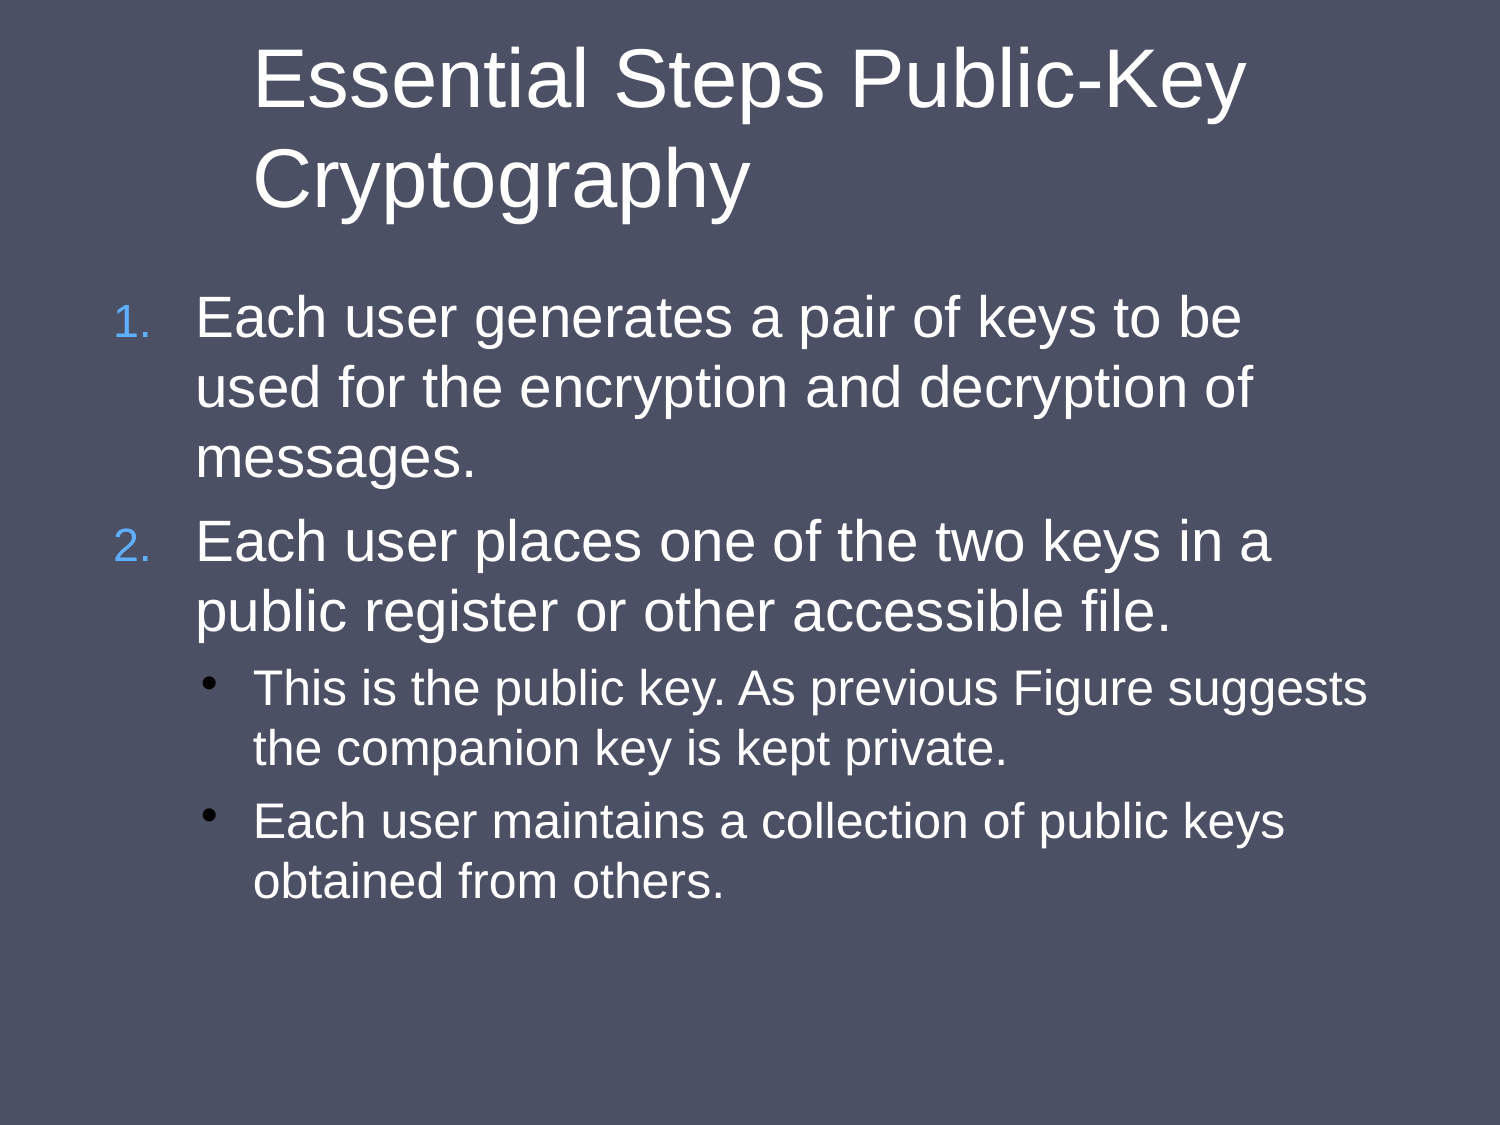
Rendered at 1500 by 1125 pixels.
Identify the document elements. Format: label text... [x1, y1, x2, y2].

text_box Essential Steps Public-Key Cryptography [0, 16, 1500, 232]
text_box Each user generates a pair of keys to be used for the encryption and decryption of messages. Each user places one of the two keys in a public register or other accessible file. This is the public key. As previous Figure suggests the companion key is kept private. Each user maintains a collection of public keys obtained from others. [98, 271, 1402, 1072]
